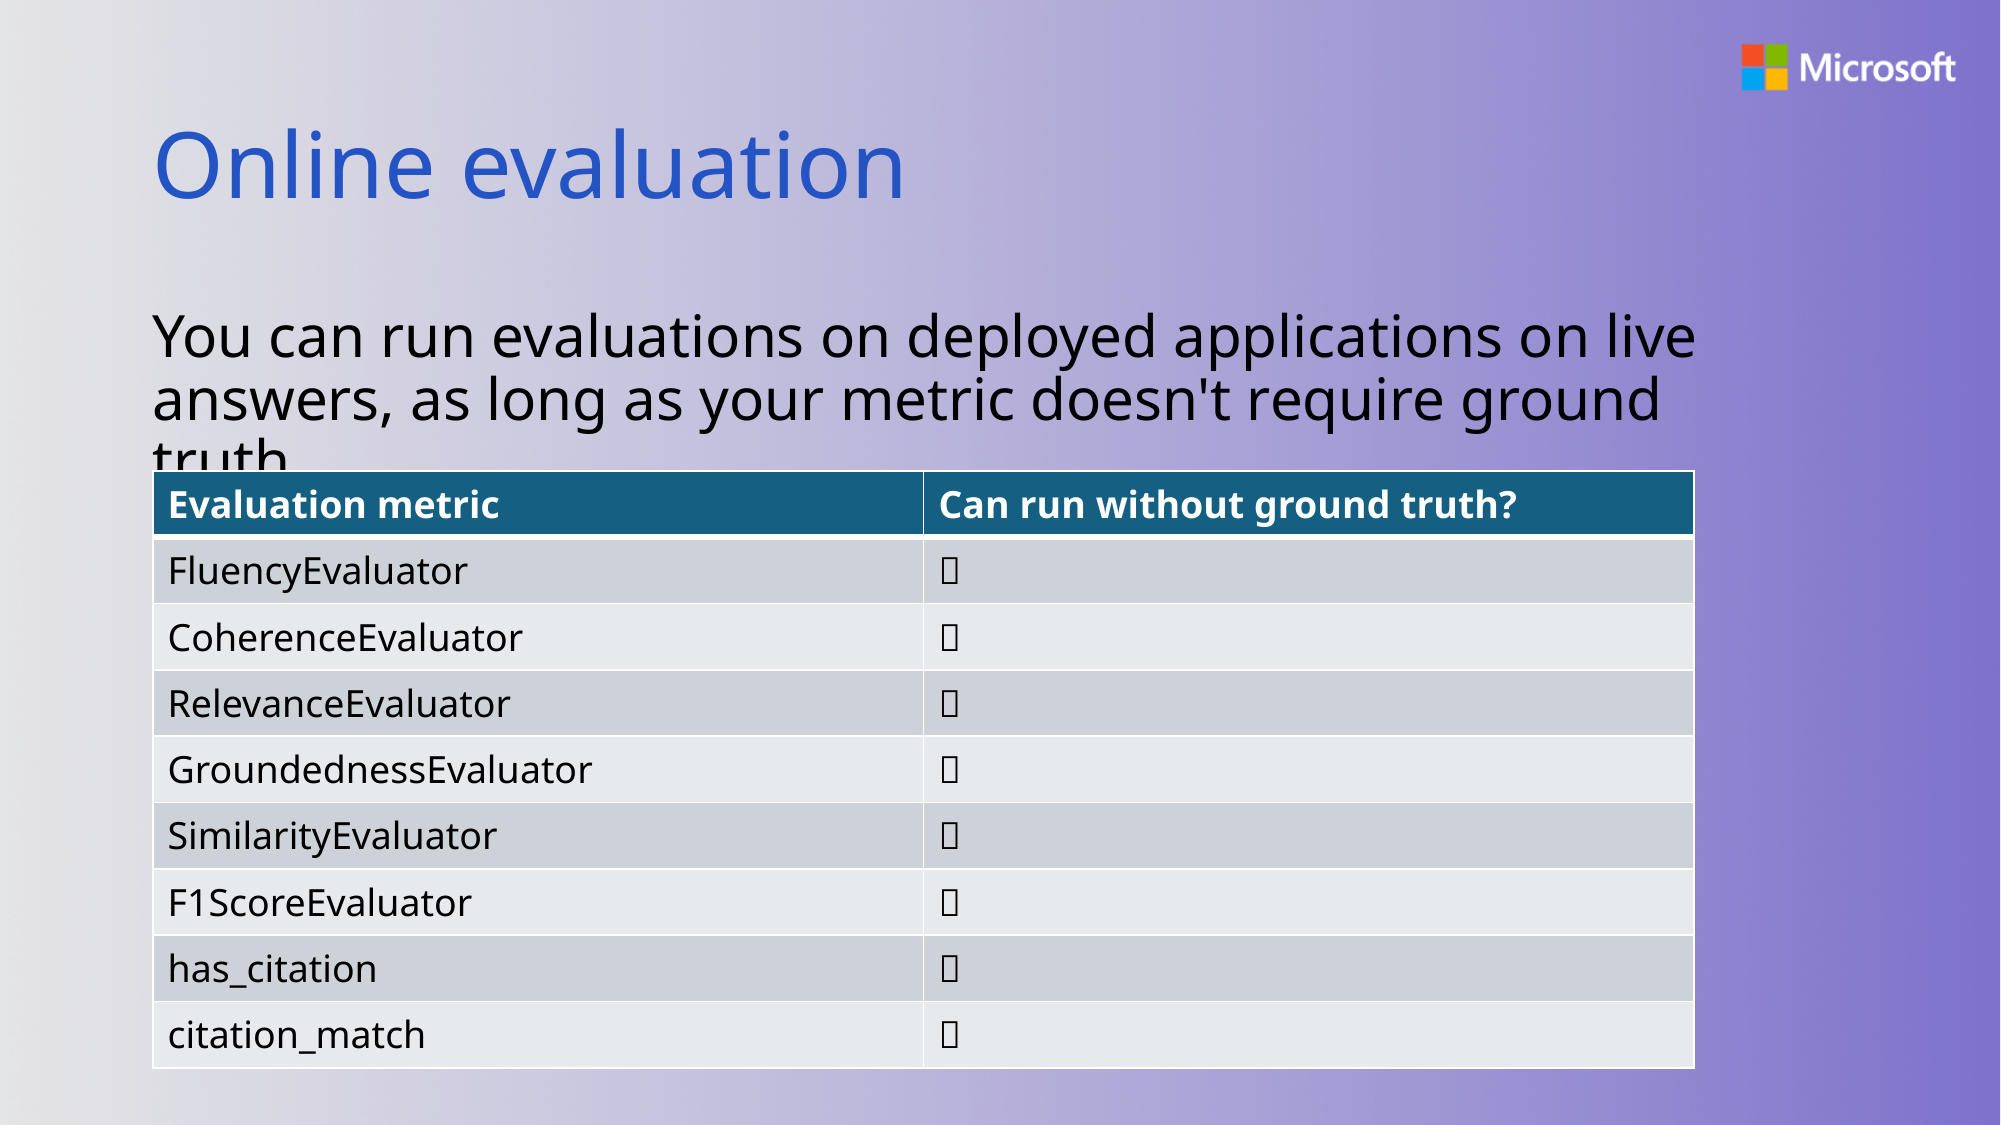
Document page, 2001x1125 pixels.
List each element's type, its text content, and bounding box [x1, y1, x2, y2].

table_cell citation_match [154, 1002, 923, 1067]
table_cell ❌ [924, 1002, 1693, 1067]
table_cell ✅ [924, 604, 1693, 669]
table_cell ✅ [924, 936, 1693, 1001]
table_cell ✅ [924, 671, 1693, 735]
table_cell has_citation [154, 936, 923, 1001]
table_cell F1ScoreEvaluator [154, 870, 923, 934]
list You can run evaluations on deployed applications on live answers, as long as your metric doesn't require ground truth. [137, 299, 1785, 1014]
table_cell SimilarityEvaluator [154, 803, 923, 868]
table_cell ✅ [924, 737, 1693, 802]
table_cell GroundednessEvaluator [154, 737, 923, 802]
table_cell FluencyEvaluator [154, 540, 923, 603]
table_cell RelevanceEvaluator [154, 671, 923, 735]
table_cell ❌ [924, 870, 1693, 934]
table_cell ✅ [924, 540, 1693, 603]
table_cell CoherenceEvaluator [154, 604, 923, 669]
title Online evaluation [137, 59, 1863, 278]
picture [0, 0, 2001, 1125]
table_cell ❌ [924, 803, 1693, 868]
table_header Evaluation metric [154, 472, 923, 534]
table_header Can run without ground truth? [924, 472, 1693, 534]
